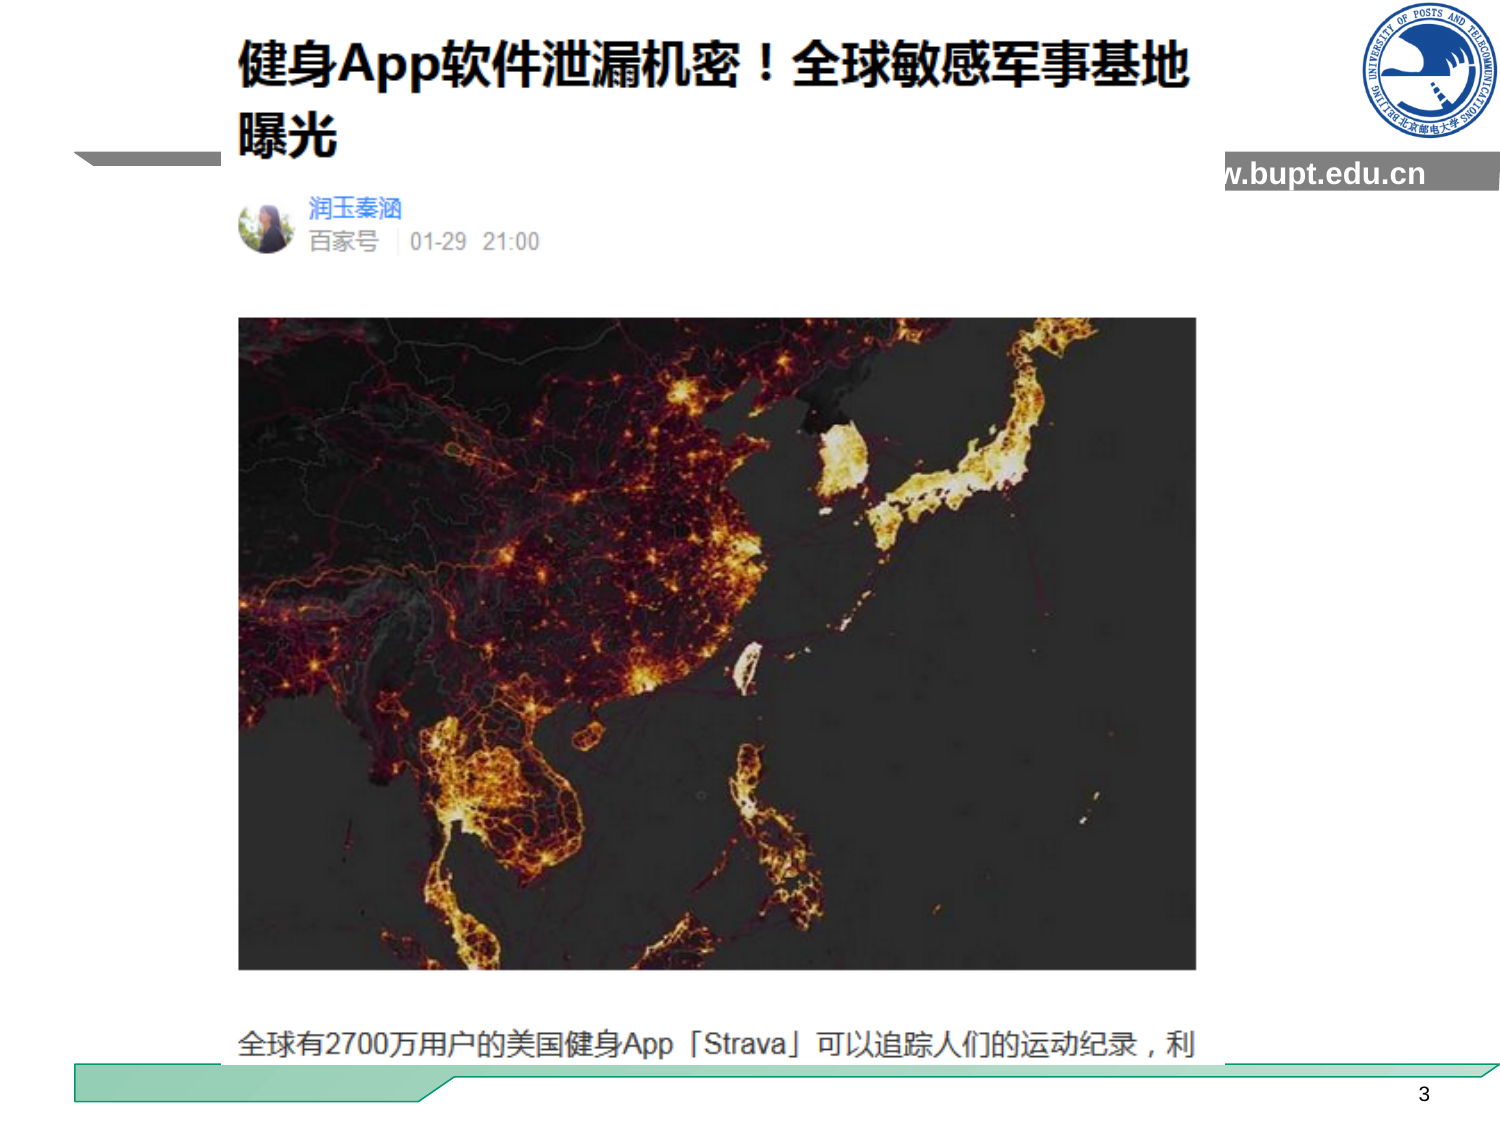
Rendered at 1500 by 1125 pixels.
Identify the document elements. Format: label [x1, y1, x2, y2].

picture [1359, 0, 1500, 141]
picture [221, 31, 1225, 1065]
